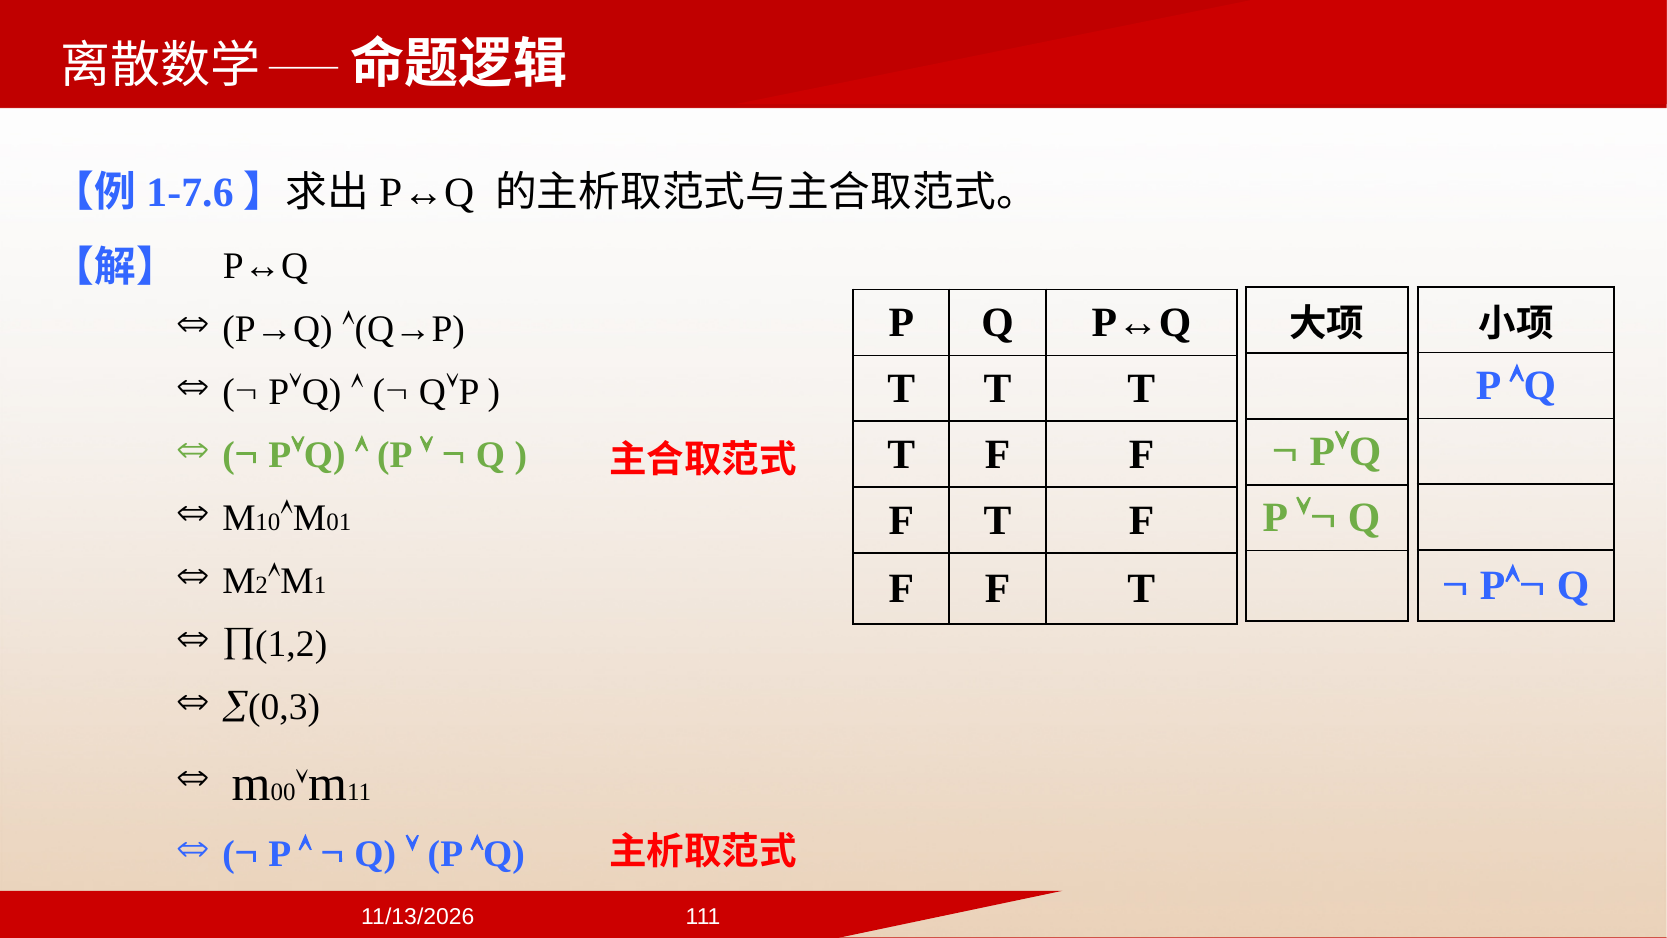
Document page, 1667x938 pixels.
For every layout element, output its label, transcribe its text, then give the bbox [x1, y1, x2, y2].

picture [0, 0, 1667, 938]
table_cell [1247, 354, 1407, 418]
table_header 大项 [1247, 288, 1407, 352]
table_header 小项 [1419, 288, 1613, 352]
table_cell F [1047, 422, 1236, 486]
table_cell [1247, 551, 1407, 620]
slide_number 111 [515, 890, 891, 938]
table_cell F [1047, 488, 1236, 552]
table_cell P  Q [1247, 486, 1407, 550]
table_cell  P Q [1419, 551, 1613, 620]
table_cell F [950, 554, 1045, 623]
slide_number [114, 890, 490, 938]
table_cell T [950, 356, 1045, 420]
table_cell T [854, 356, 948, 420]
table_cell T [1047, 554, 1236, 623]
text_box 【例1-7.6】求出P↔Q 的主析取范式与主合取范式。 【解】 [38, 132, 1535, 298]
text_box 主析取范式 [594, 797, 812, 880]
table_header Q [950, 290, 1045, 355]
table_cell F [854, 554, 948, 623]
table_header P [854, 290, 948, 355]
text_box P↔Q (P→Q) (Q→P) ( PQ)  ( QP ) ( PQ)  (P   Q ) M10M01 M2M1 (1,2) (0,3) m00m11 ( P   Q)  (P Q) [160, 215, 958, 881]
text_box 主合取范式 [594, 404, 812, 487]
table_cell P Q [1419, 353, 1613, 418]
text_box ——命题逻辑 [251, 20, 844, 101]
table_cell [1419, 485, 1613, 549]
table_cell T [950, 488, 1045, 552]
table_cell T [1047, 356, 1236, 420]
table_cell F [854, 488, 948, 552]
table_cell F [950, 422, 1045, 486]
table_cell  PQ [1247, 420, 1407, 484]
table_cell T [854, 422, 948, 486]
table_header P↔Q [1047, 290, 1236, 355]
table_cell [1419, 419, 1613, 483]
